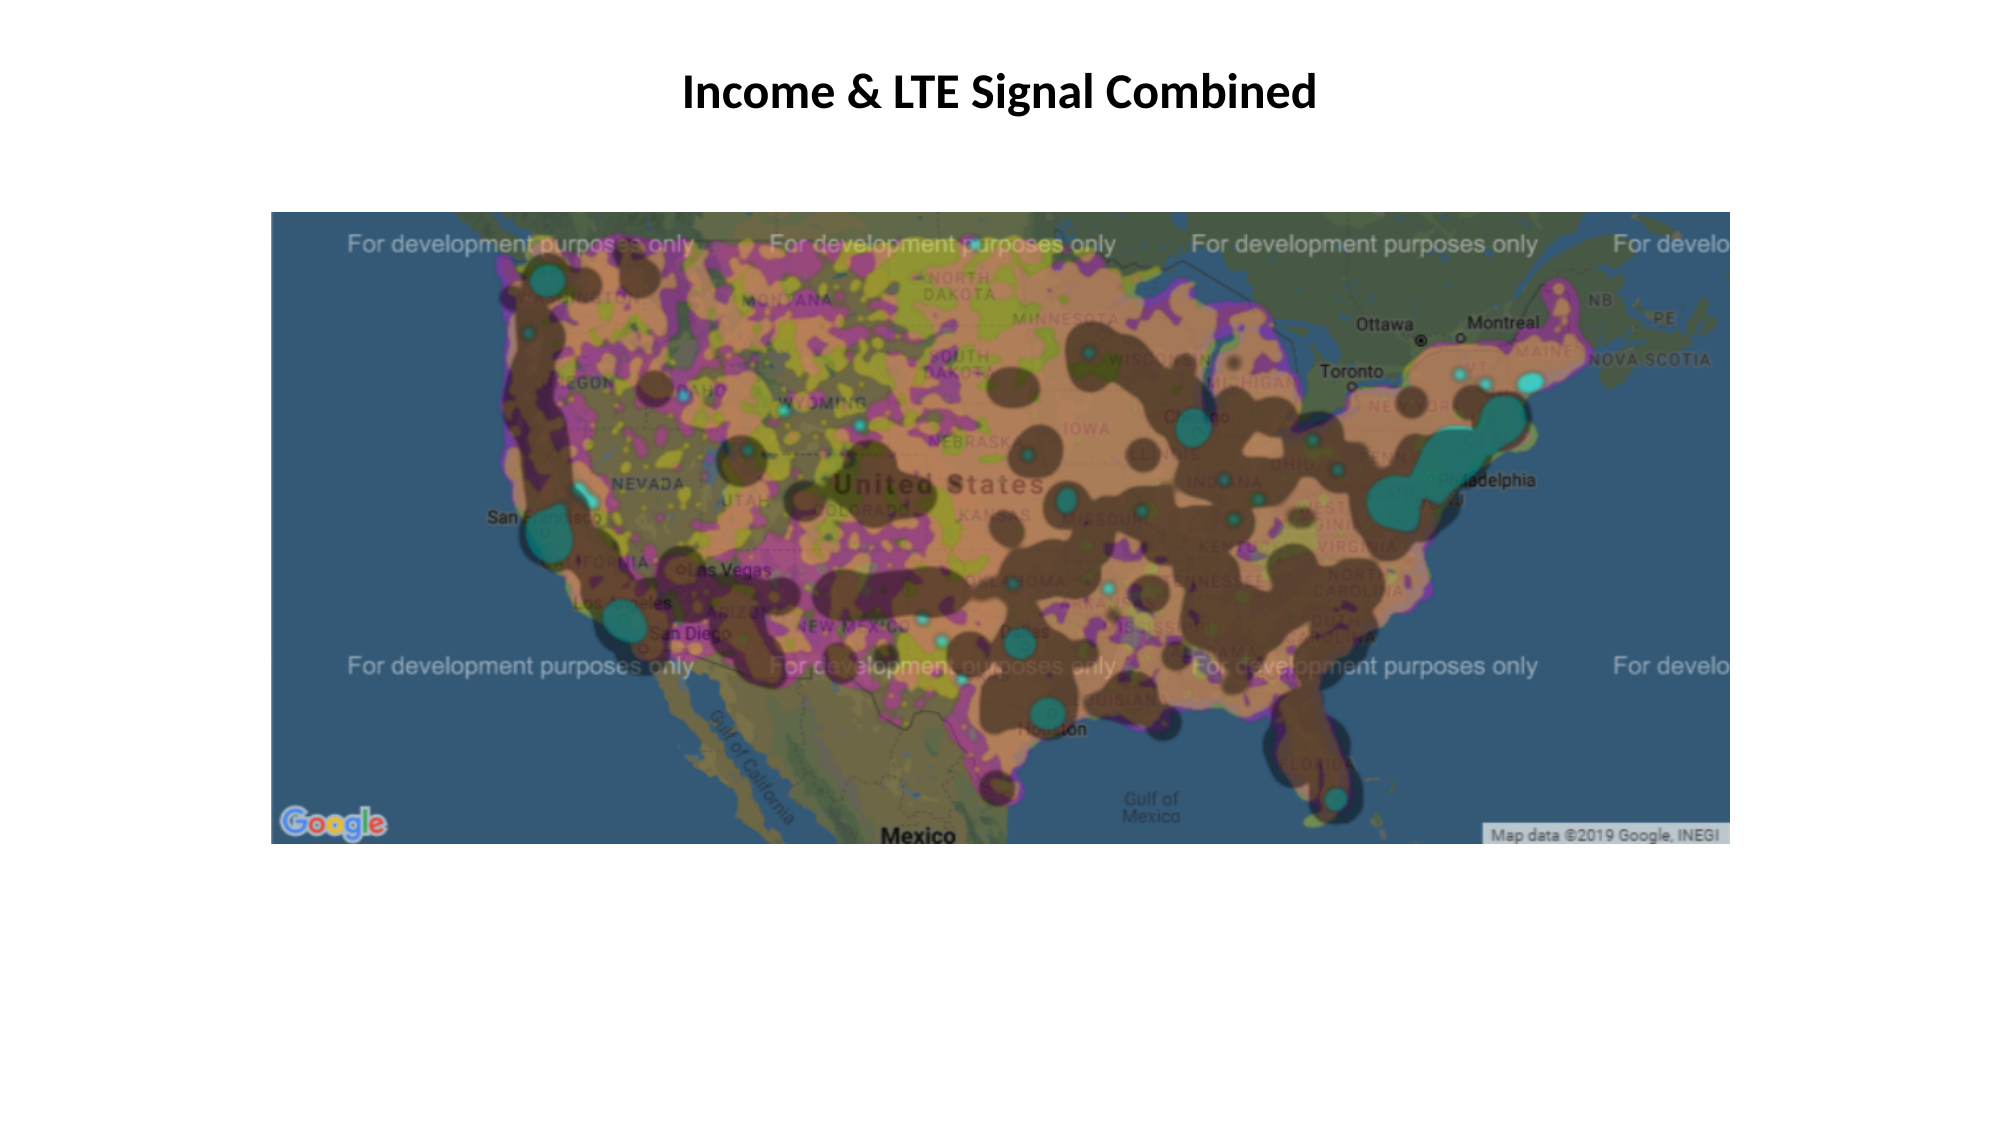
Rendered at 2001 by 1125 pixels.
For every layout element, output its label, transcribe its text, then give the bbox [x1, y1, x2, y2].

text_box Income & LTE Signal Combined [0, 50, 2000, 126]
picture [270, 212, 1730, 844]
